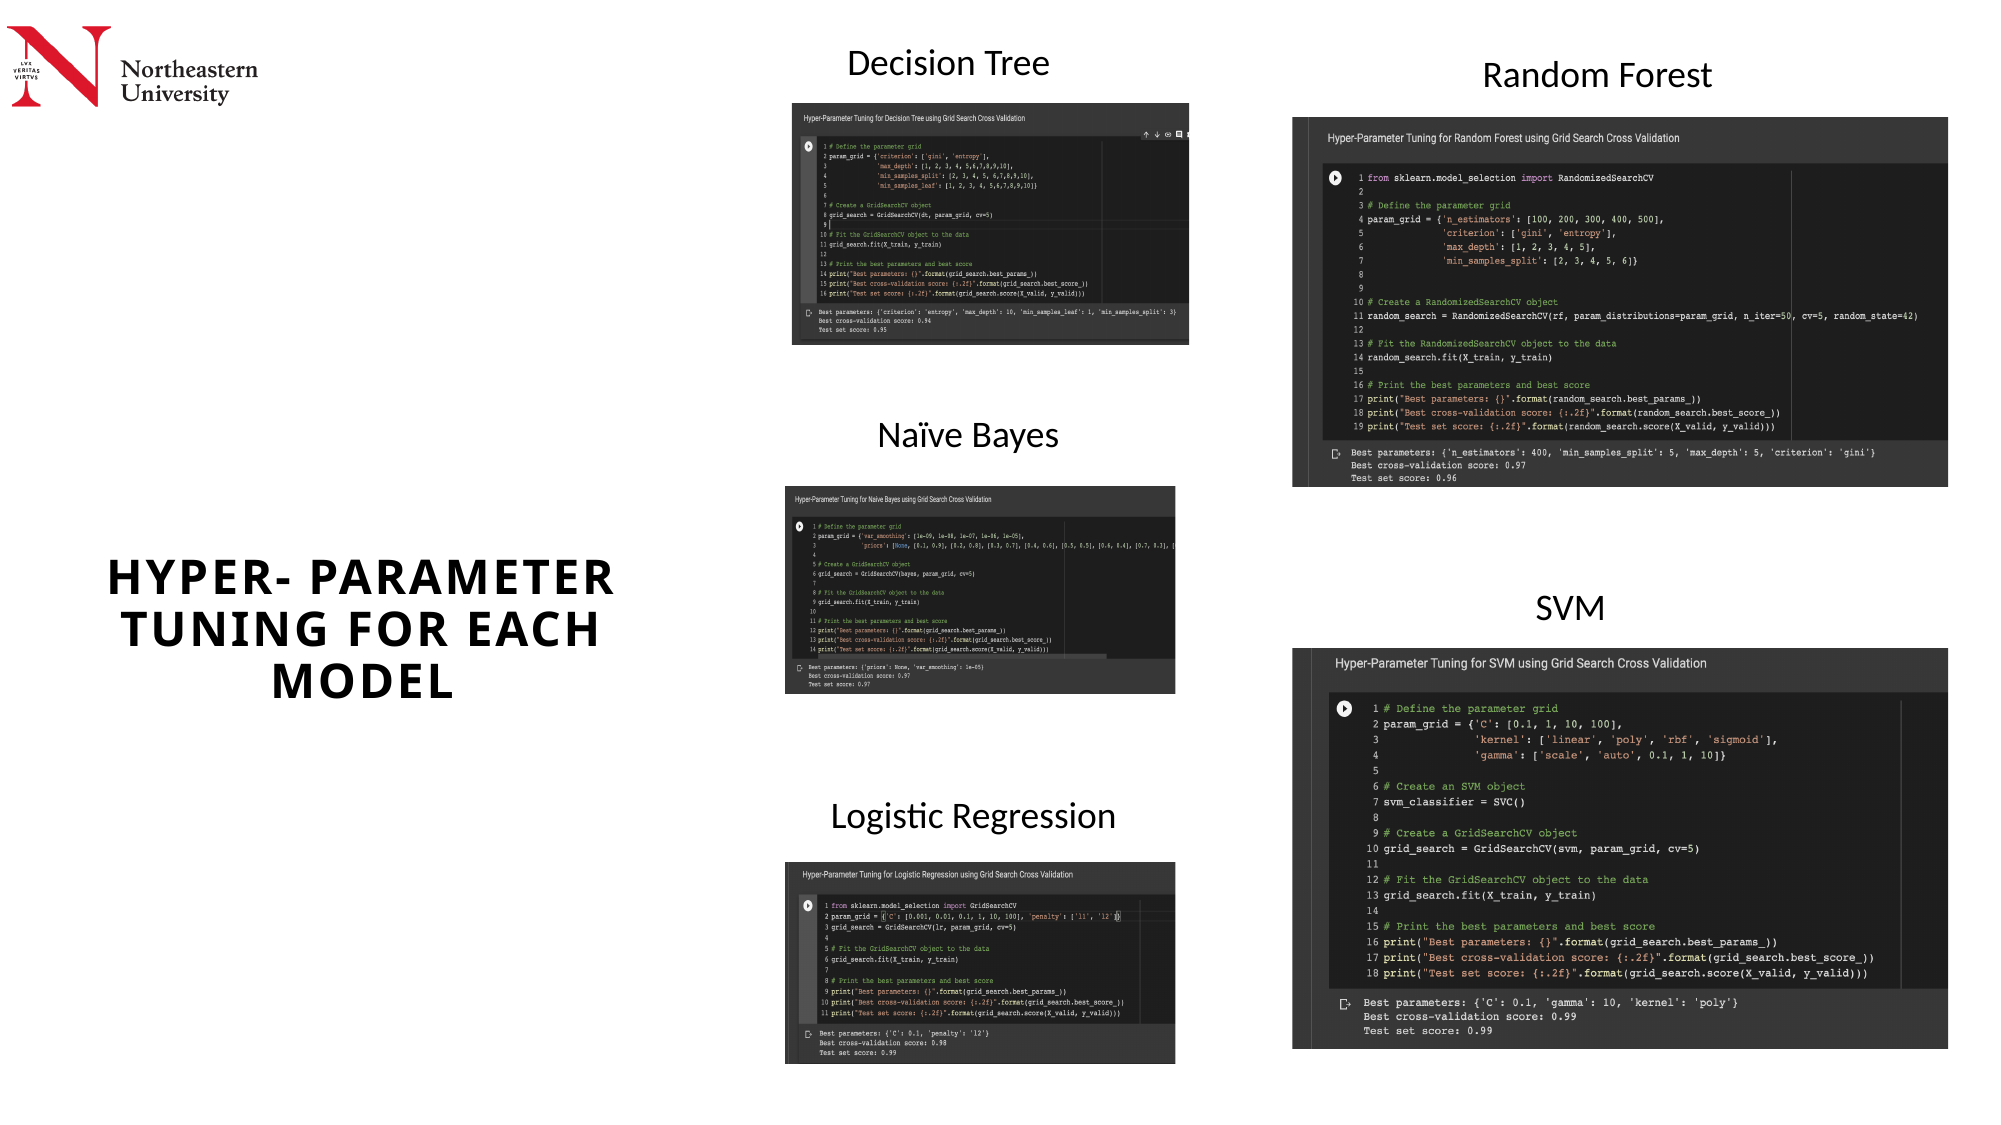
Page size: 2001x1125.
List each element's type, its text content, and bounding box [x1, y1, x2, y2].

text_box Logistic Regression [816, 783, 1189, 844]
picture [785, 862, 1176, 1065]
text_box Naïve Bayes [862, 402, 1236, 463]
title Hyper- parameter Tuning for each model [6, 324, 718, 717]
picture [791, 103, 1190, 345]
text_box Decision Tree [832, 30, 1206, 91]
picture [785, 486, 1176, 694]
text_box Random Forest [1467, 42, 1841, 103]
picture [0, 0, 264, 133]
text_box SVM [1520, 575, 1894, 635]
picture [1292, 648, 1949, 1050]
picture [1292, 117, 1949, 487]
